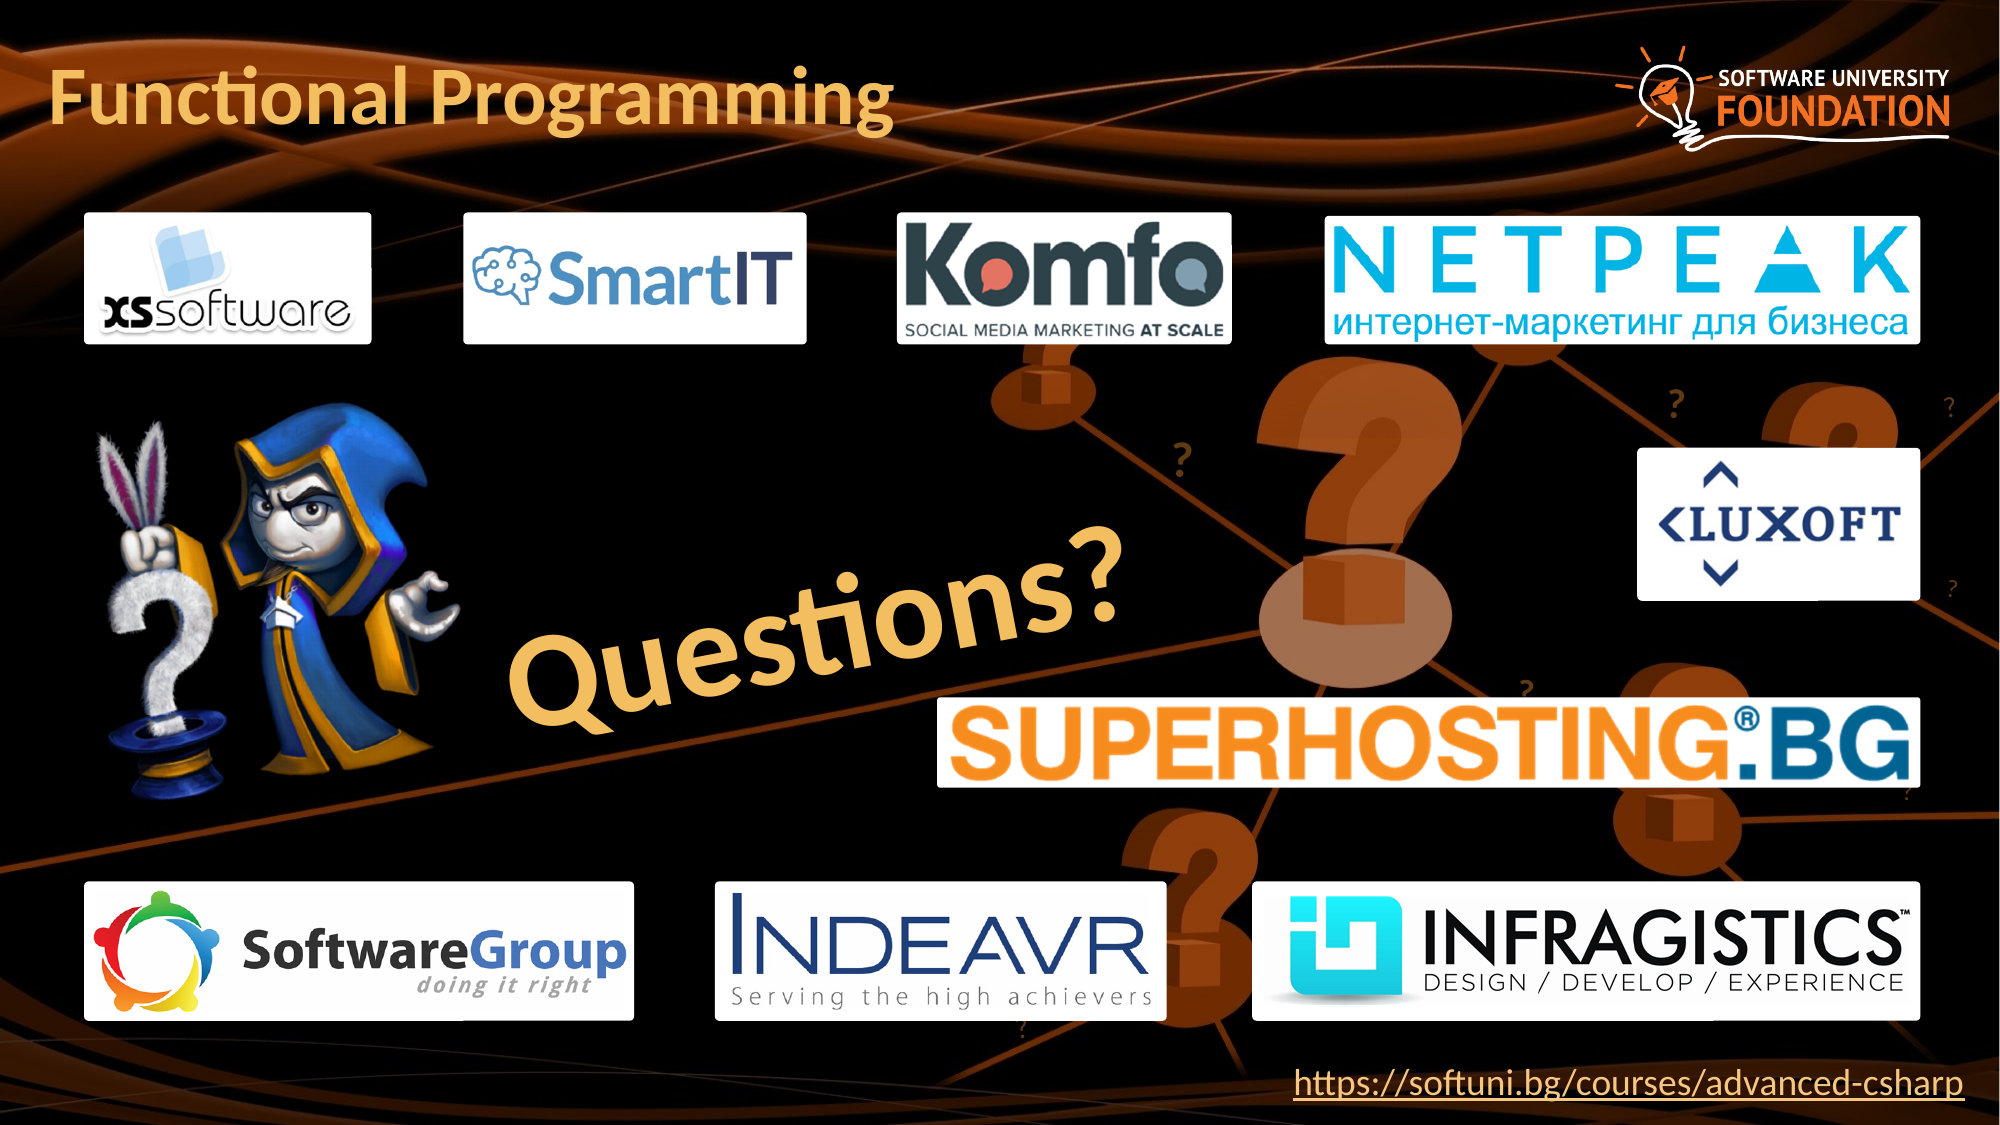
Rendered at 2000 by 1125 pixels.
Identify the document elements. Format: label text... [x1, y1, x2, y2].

title Functional Programming [30, 6, 1602, 189]
list https://softuni.bg/courses/advanced-csharp [250, 1050, 1971, 1110]
picture [0, 0, 2000, 1125]
